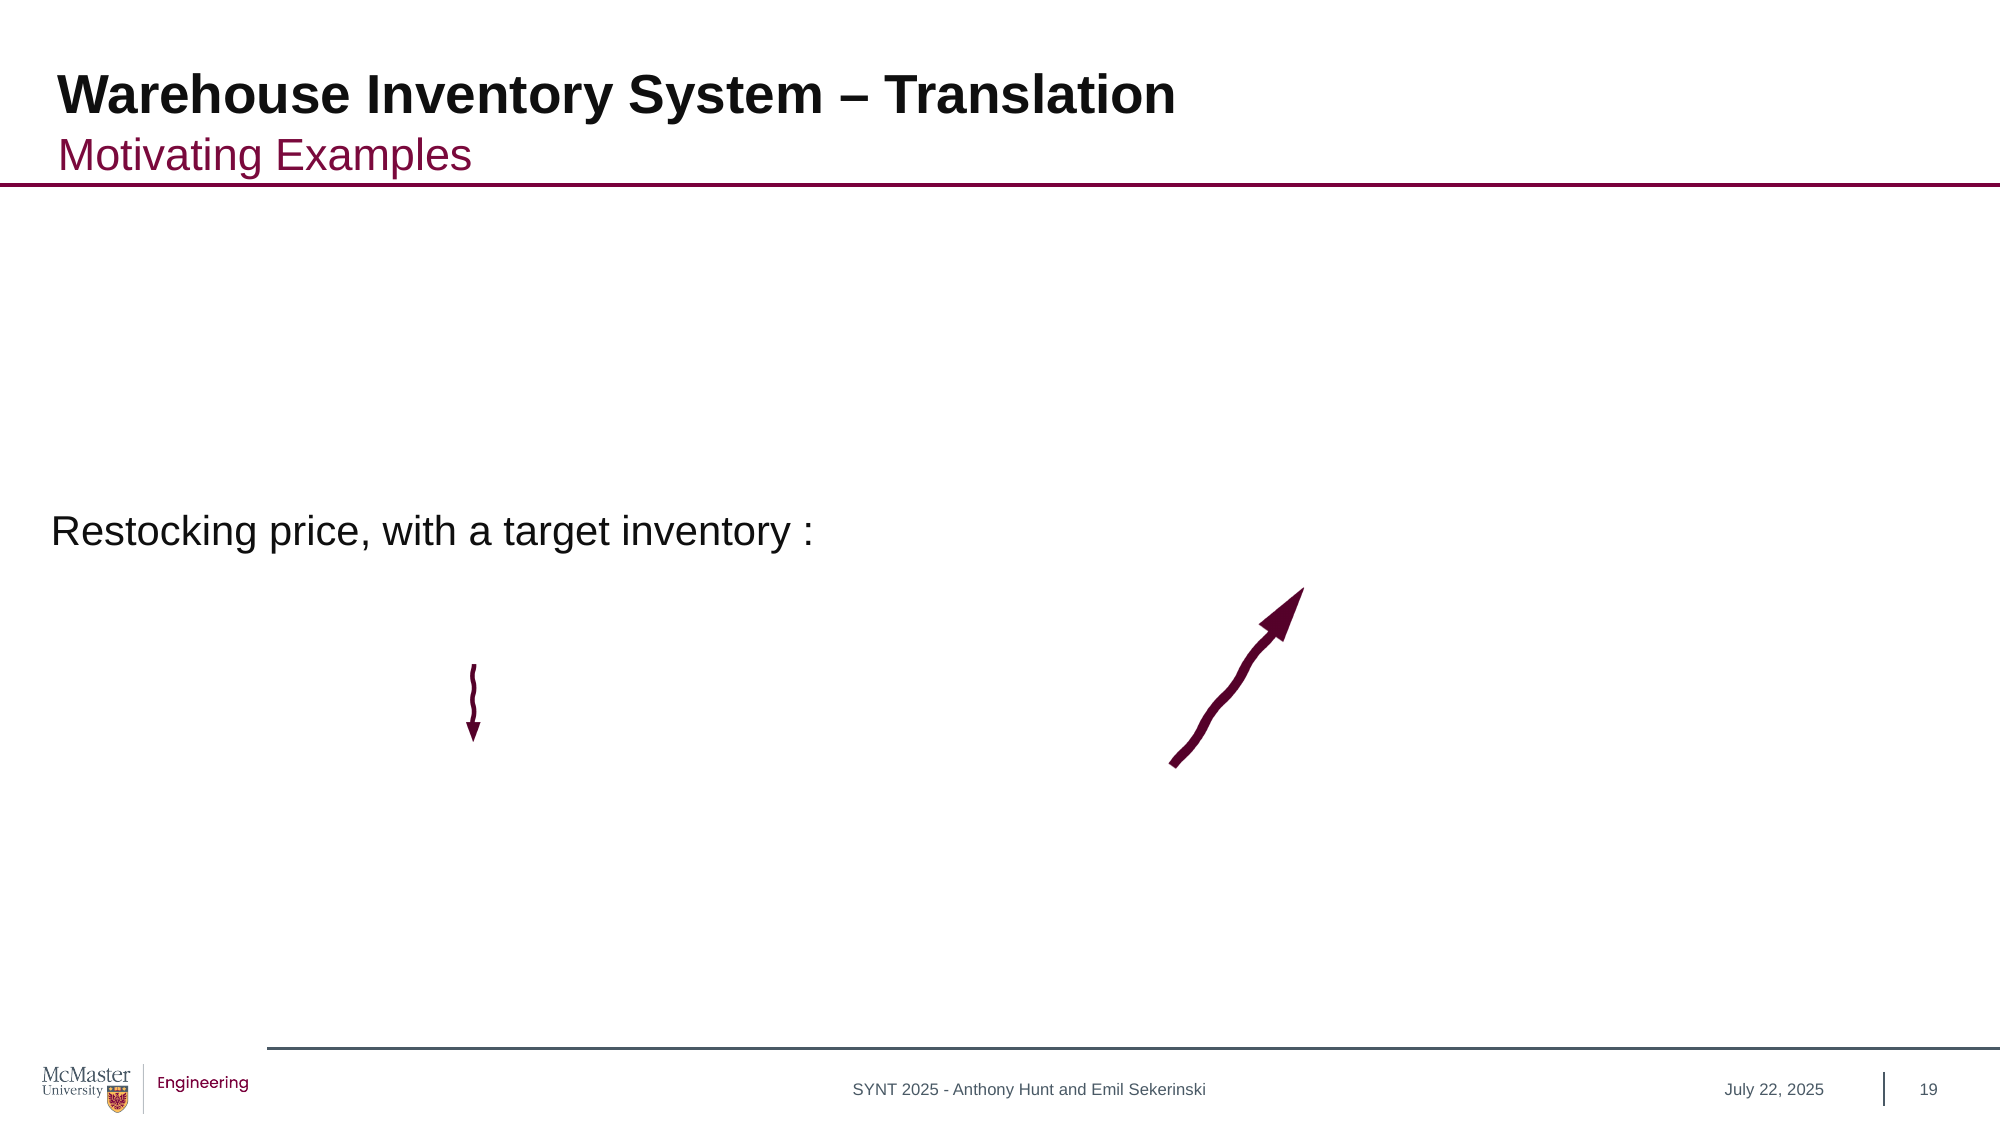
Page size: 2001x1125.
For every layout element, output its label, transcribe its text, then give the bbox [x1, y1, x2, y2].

title Warehouse Inventory System – Translation [43, 45, 1957, 118]
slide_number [1586, 1071, 1840, 1107]
picture [1110, 641, 1368, 712]
subtitle Motivating Examples [43, 124, 1957, 182]
footer SYNT 2025 - Anthony Hunt and Emil Sekerinski [473, 1071, 1586, 1107]
slide_number 19 [1904, 1071, 1980, 1107]
picture [42, 1064, 248, 1114]
picture [428, 686, 519, 720]
